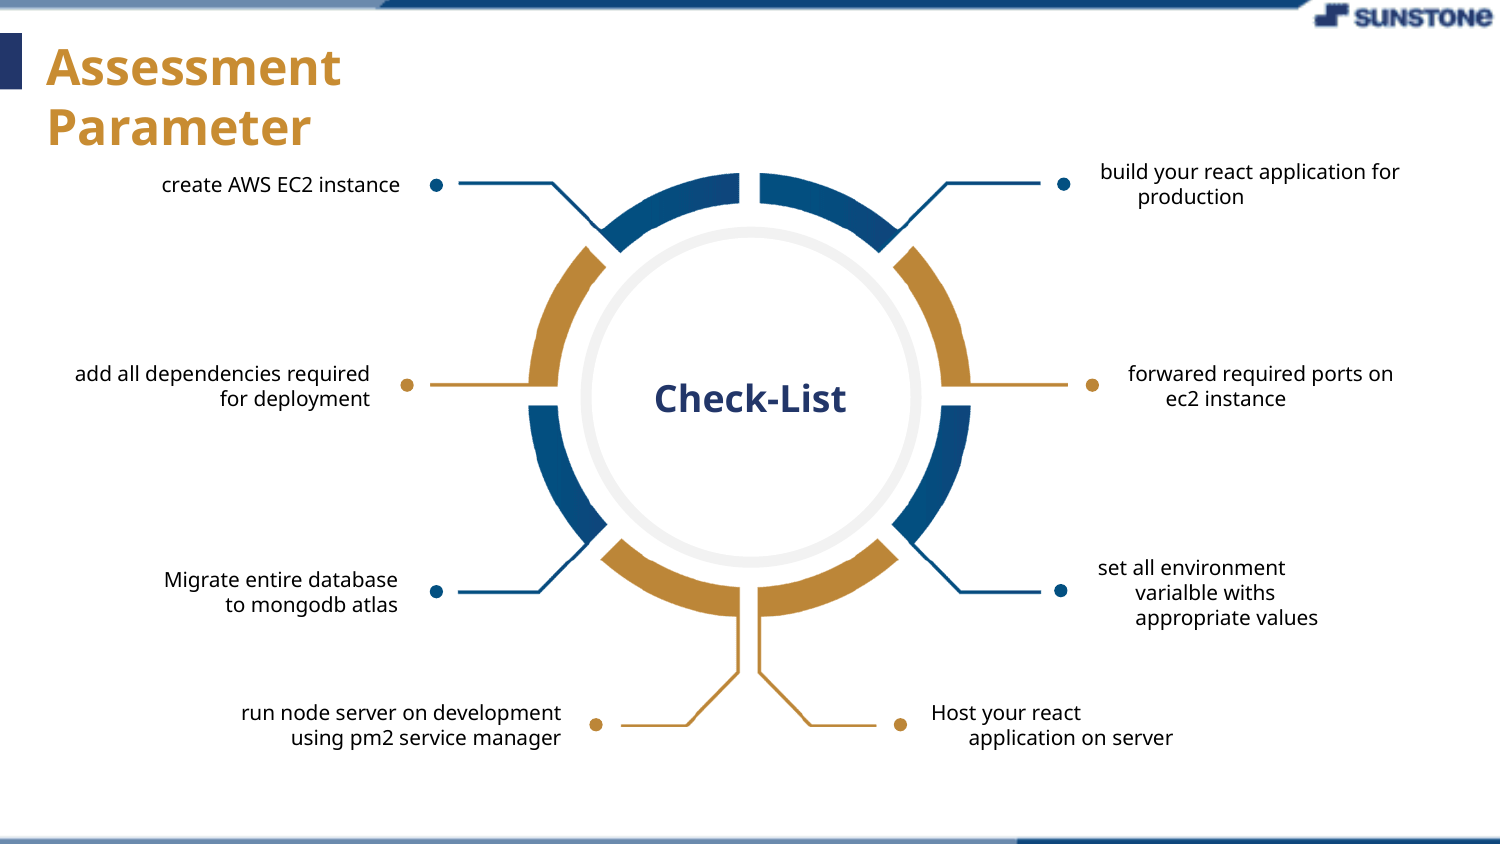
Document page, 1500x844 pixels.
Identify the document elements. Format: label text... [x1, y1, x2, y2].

picture [0, 0, 1500, 844]
list build your react application for production [1085, 157, 1466, 210]
list add all dependencies required for deployment [52, 359, 386, 412]
list set all environment varialble withs appropriate values [1083, 565, 1365, 619]
list create AWS EC2 instance [134, 171, 416, 210]
list run node server on development using pm2 service manager [196, 698, 577, 751]
list Host your react application on server [916, 698, 1198, 751]
list Check-List [610, 371, 892, 424]
list Migrate entire database to mongodb atlas [131, 565, 413, 619]
list forwared required ports on ec2 instance [1113, 359, 1426, 412]
text_box Assessment Parameter [31, 20, 545, 171]
